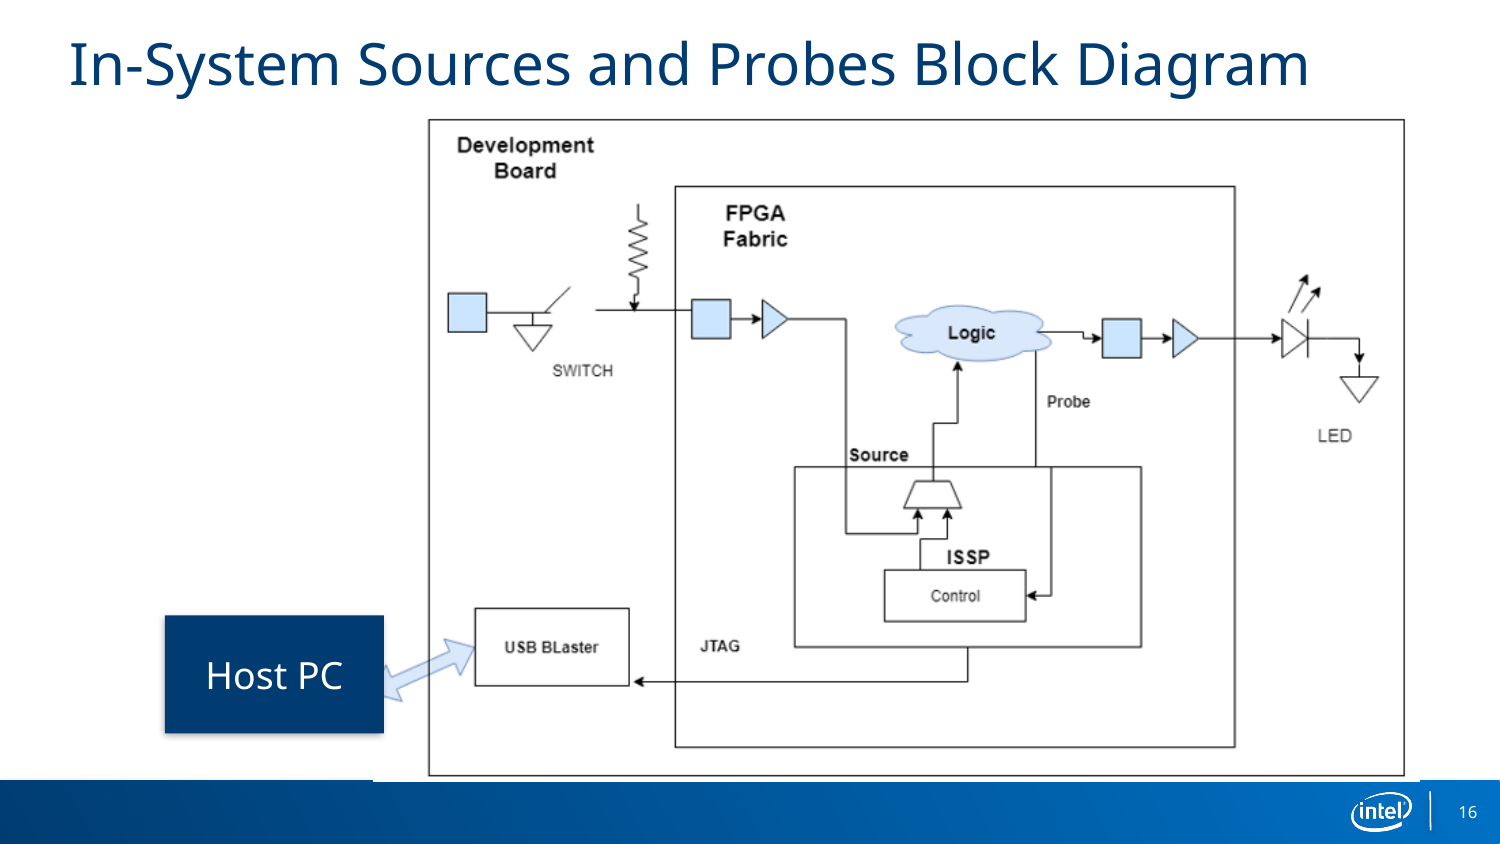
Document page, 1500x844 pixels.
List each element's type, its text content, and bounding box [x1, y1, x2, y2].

slide_number 16 [1127, 791, 1478, 837]
picture [373, 107, 1421, 782]
title In-System Sources and Probes Block Diagram [70, 27, 1420, 170]
text_box Host PC [164, 615, 368, 734]
